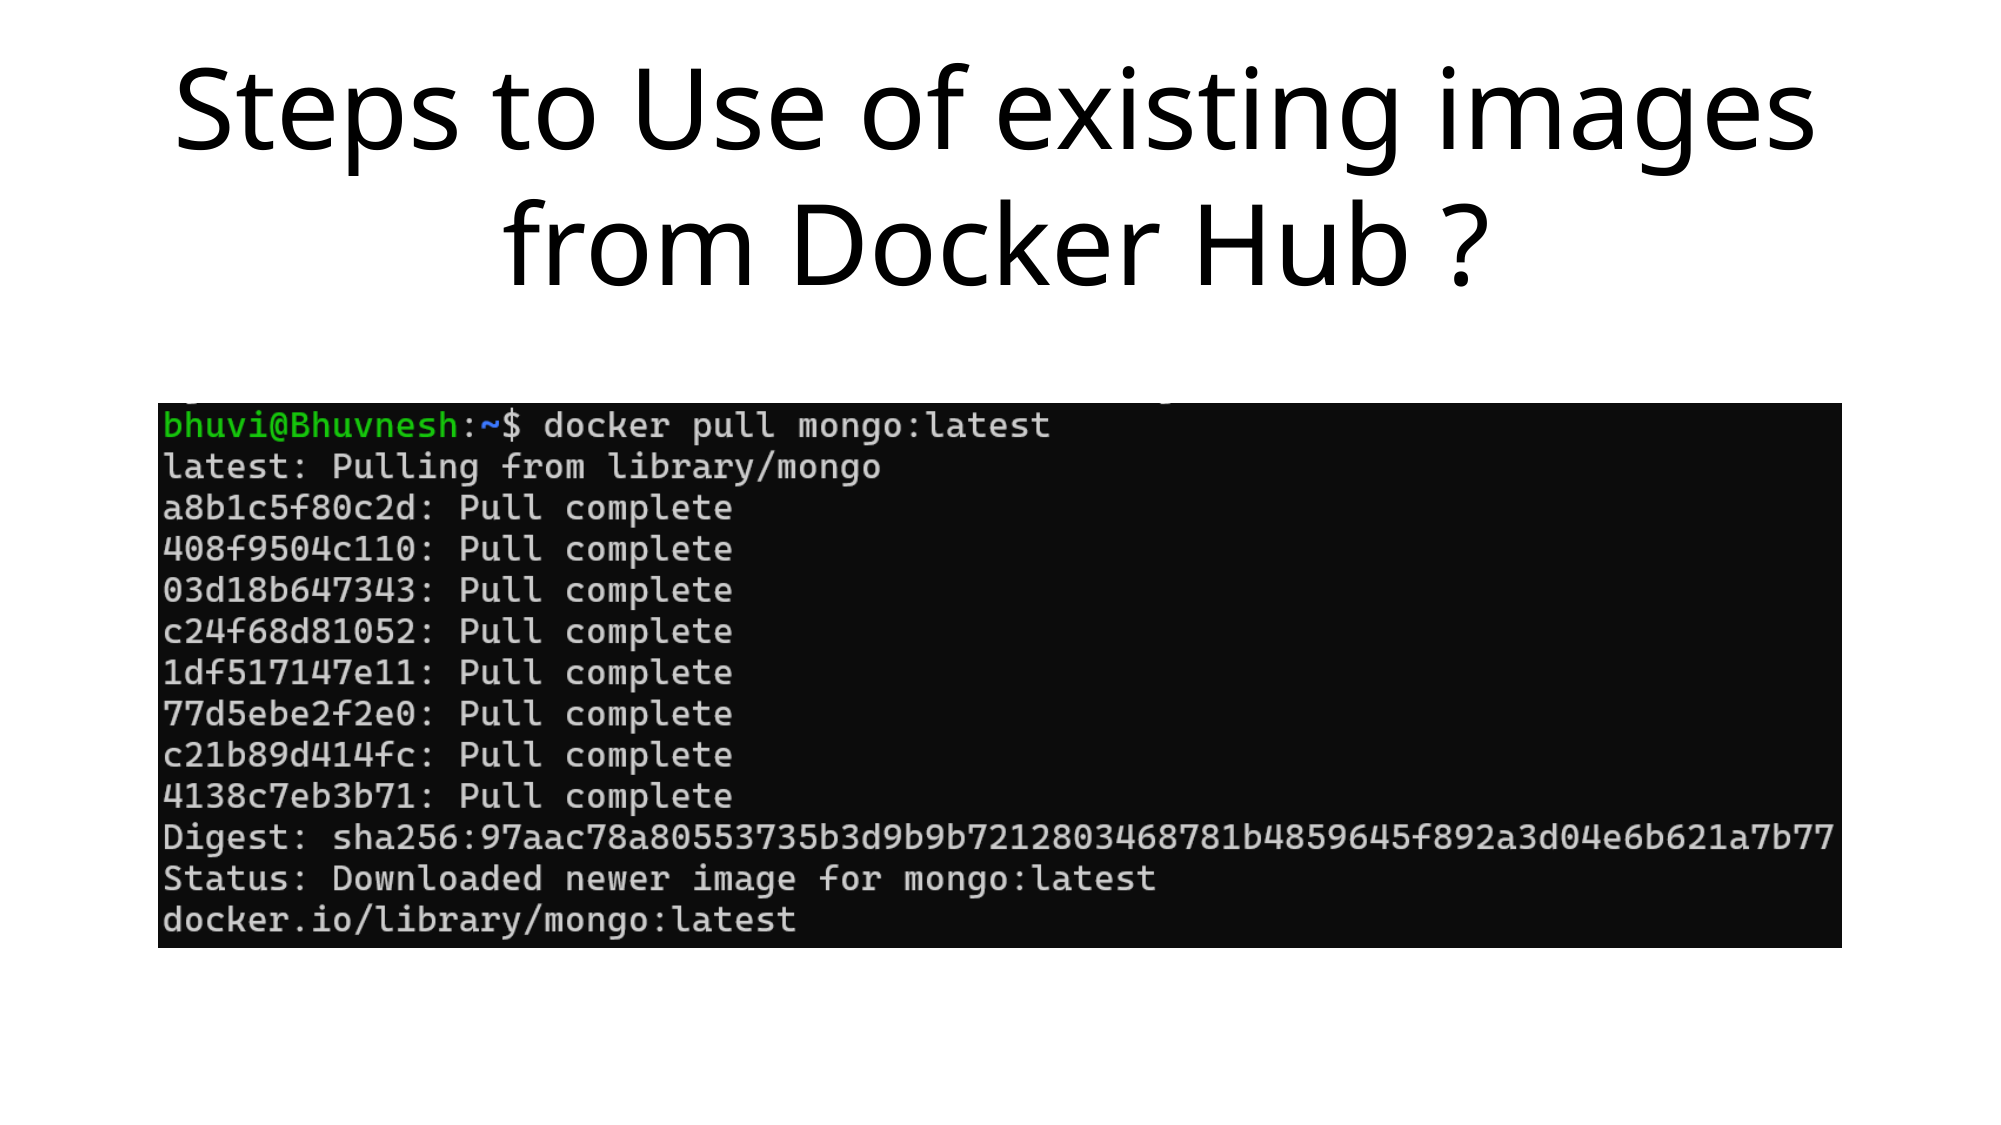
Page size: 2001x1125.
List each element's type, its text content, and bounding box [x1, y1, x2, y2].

text_box Steps to Use of existing images from Docker Hub ? [17, 30, 1977, 315]
picture [158, 403, 1842, 948]
